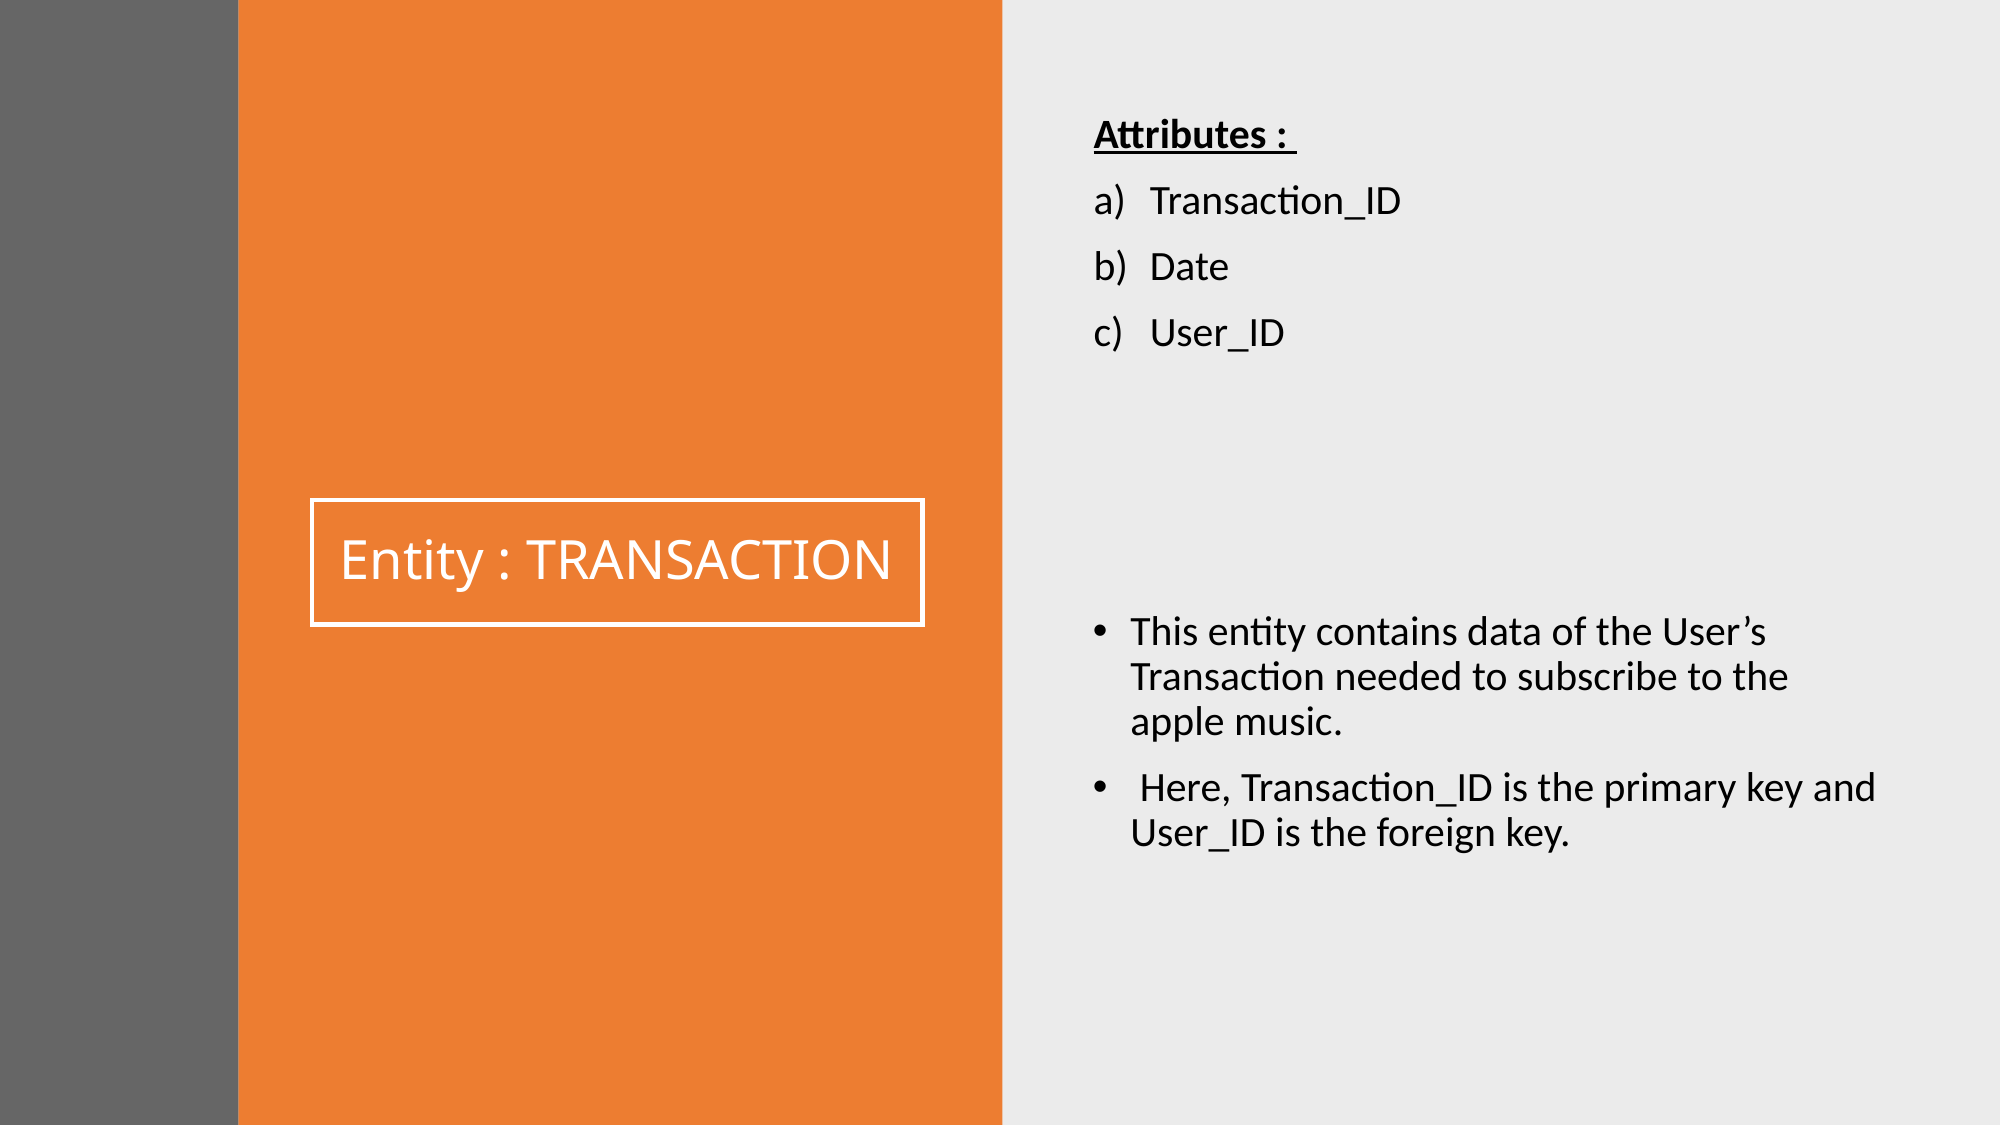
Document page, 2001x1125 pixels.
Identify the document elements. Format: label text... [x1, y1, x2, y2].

text_box [0, 0, 239, 1125]
text_box [1003, 0, 2000, 1125]
title Entity : TRANSACTION [311, 500, 923, 625]
list This entity contains data of the User’s Transaction needed to subscribe to the apple music. Here, Transaction_ID is the primary key and User_ID is the foreign key. [1077, 602, 1908, 1020]
text_box [239, 0, 1003, 1125]
list Attributes : Transaction_ID Date User_ID [1078, 104, 1908, 523]
